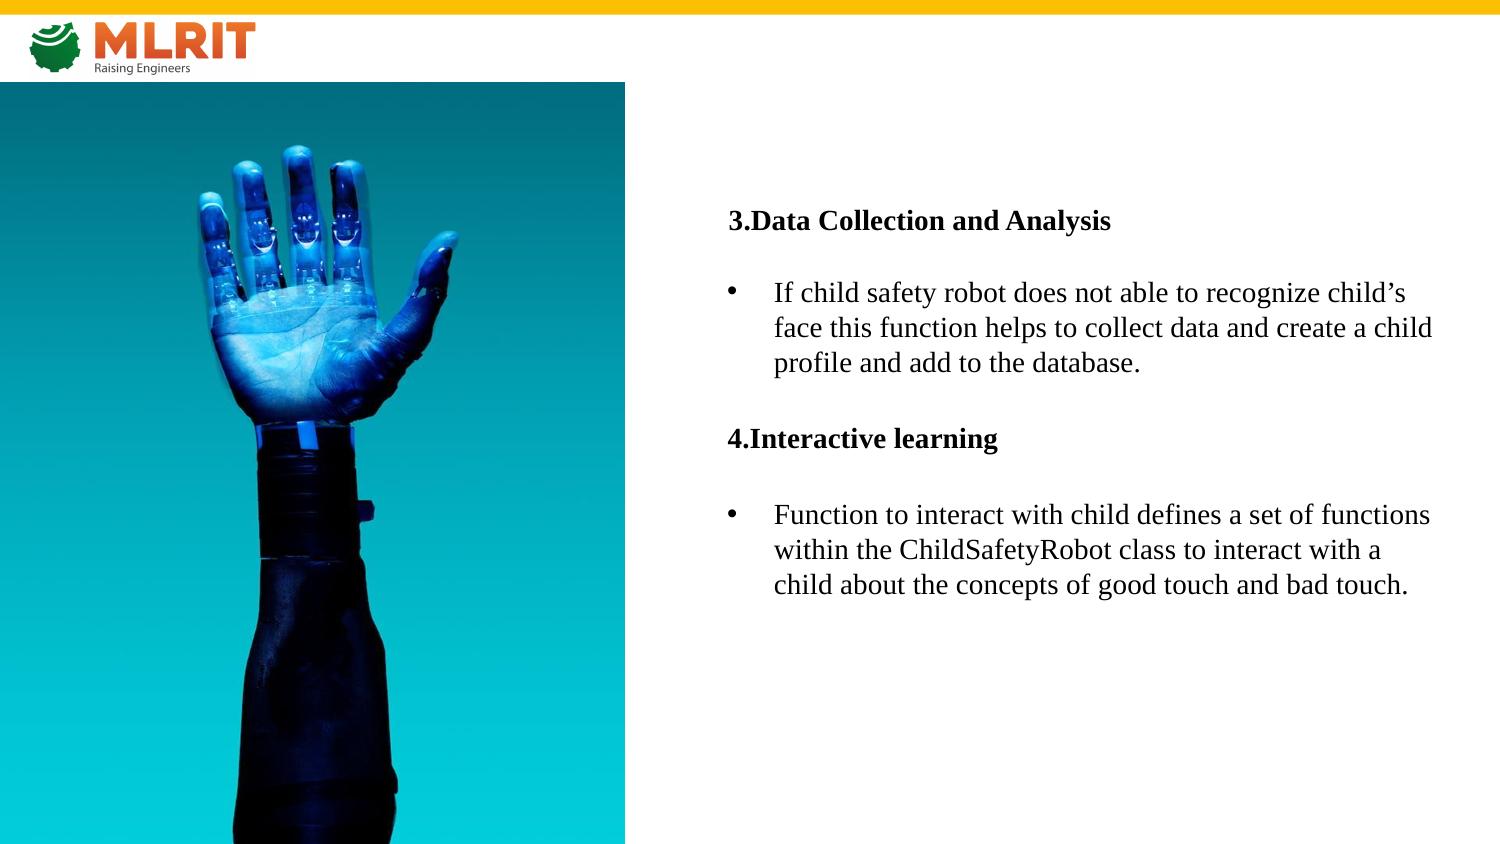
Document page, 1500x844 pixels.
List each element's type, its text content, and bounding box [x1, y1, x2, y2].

text_box 3.Data Collection and Analysis [713, 194, 1127, 244]
text_box 4.Interactive learning [713, 412, 1014, 463]
text_box [0, 0, 1500, 15]
picture [28, 16, 259, 80]
text_box Function to interact with child defines a set of functions within the ChildSafetyRobot class to interact with a child about the concepts of good touch and bad touch. [712, 488, 1463, 608]
picture [0, 82, 625, 844]
text_box If child safety robot does not able to recognize child’s face this function helps to collect data and create a child profile and add to the database. [712, 265, 1463, 386]
